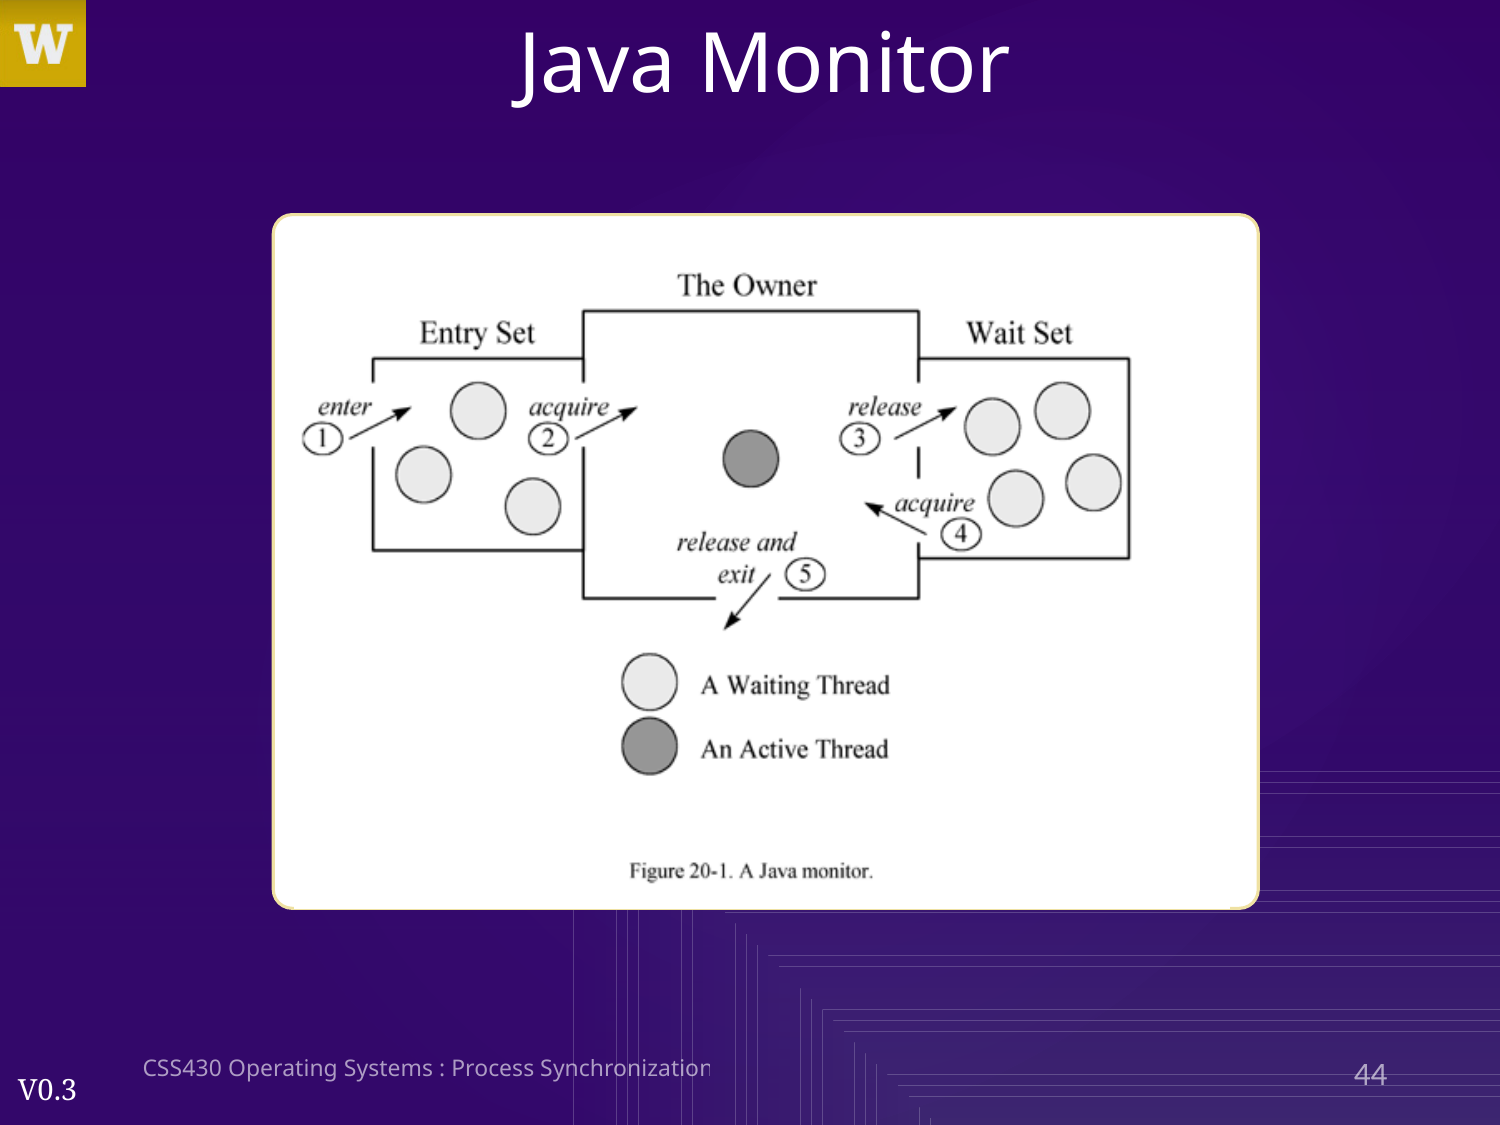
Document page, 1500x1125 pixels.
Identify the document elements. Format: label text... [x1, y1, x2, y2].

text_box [272, 214, 1259, 909]
footer CSS430 Operating Systems : Process Synchronization [127, 1039, 885, 1100]
slide_number 44 [1235, 1039, 1403, 1100]
title Java Monitor [127, 0, 1403, 119]
picture [0, 0, 86, 87]
